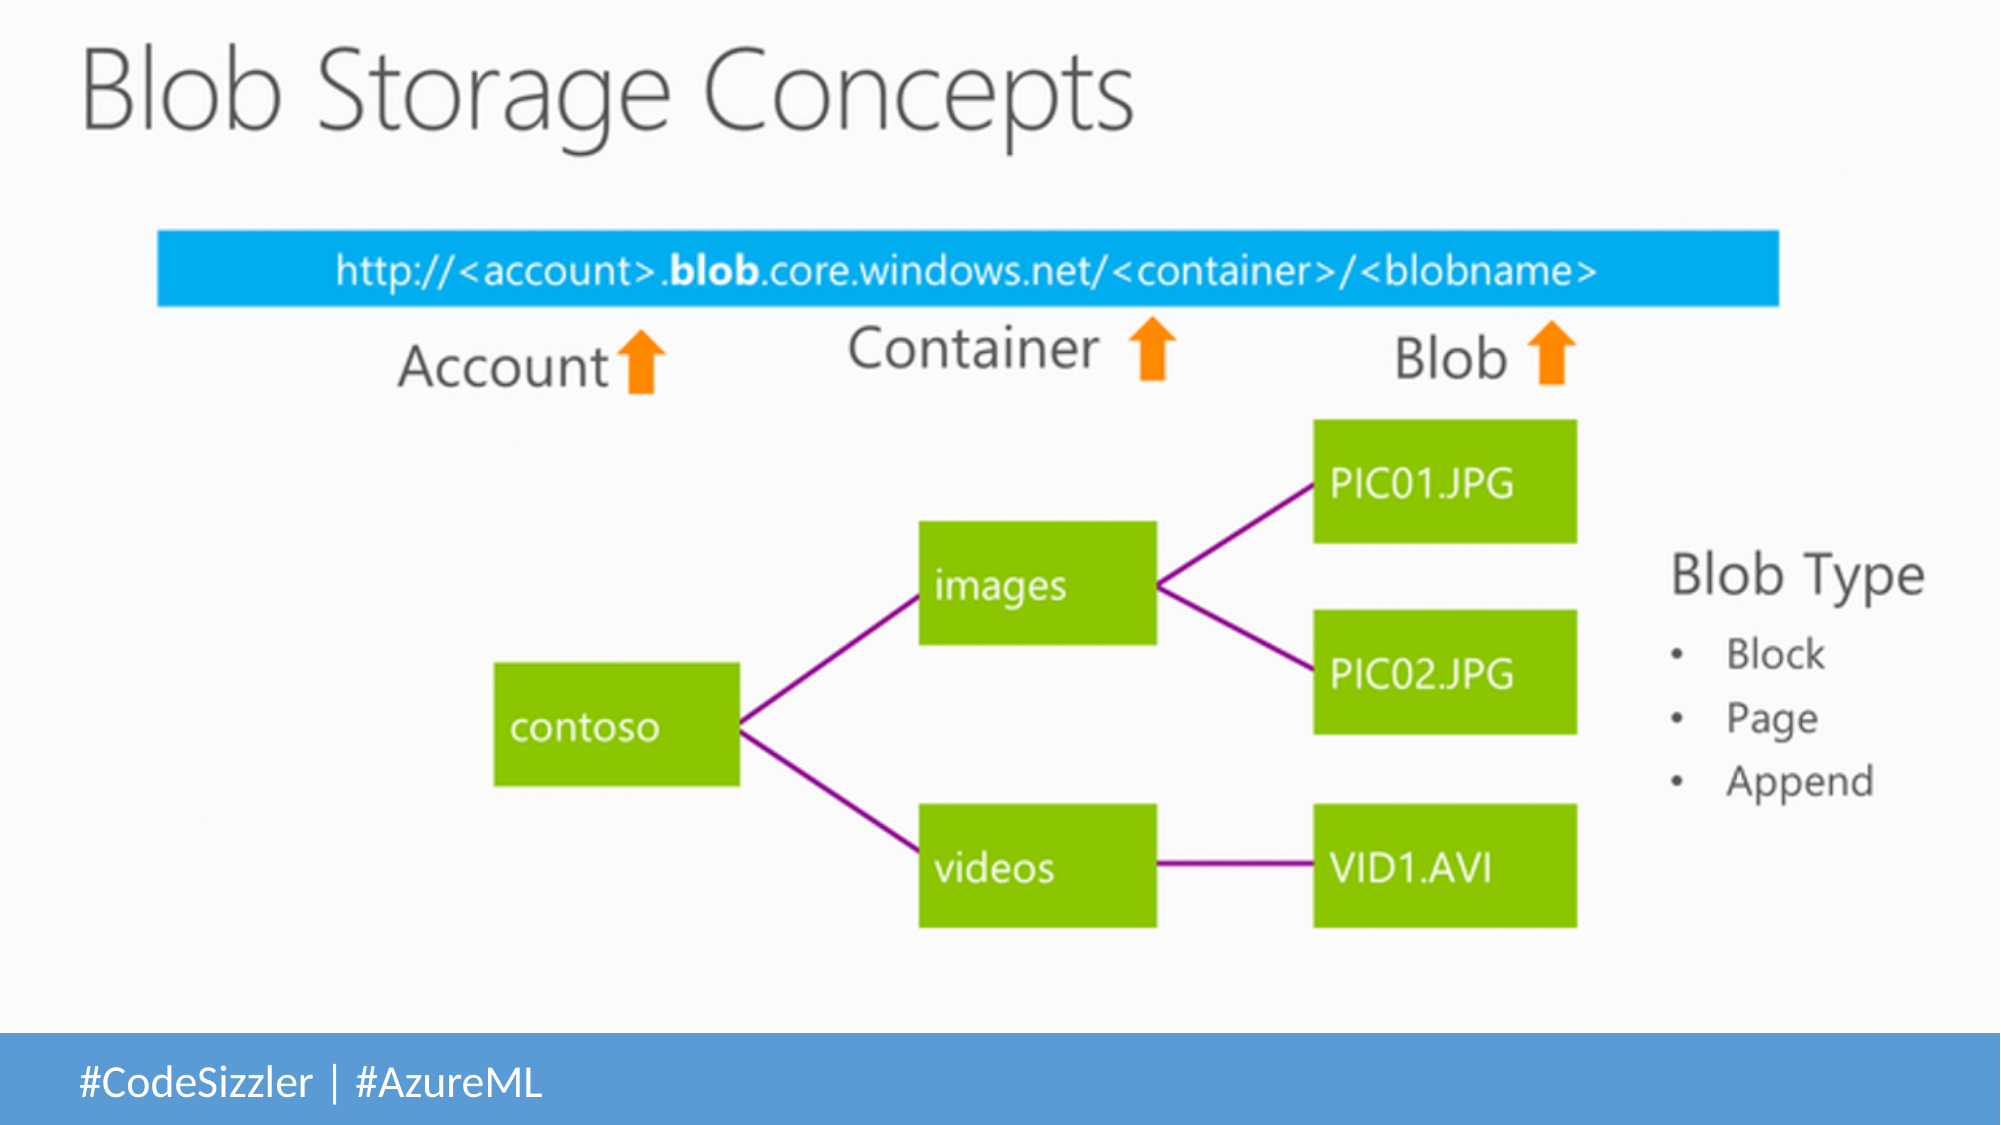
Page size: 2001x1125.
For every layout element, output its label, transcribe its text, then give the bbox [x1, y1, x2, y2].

text_box #CodeSizzler | #AzureML [0, 1034, 2000, 1125]
picture [0, 0, 2000, 1034]
